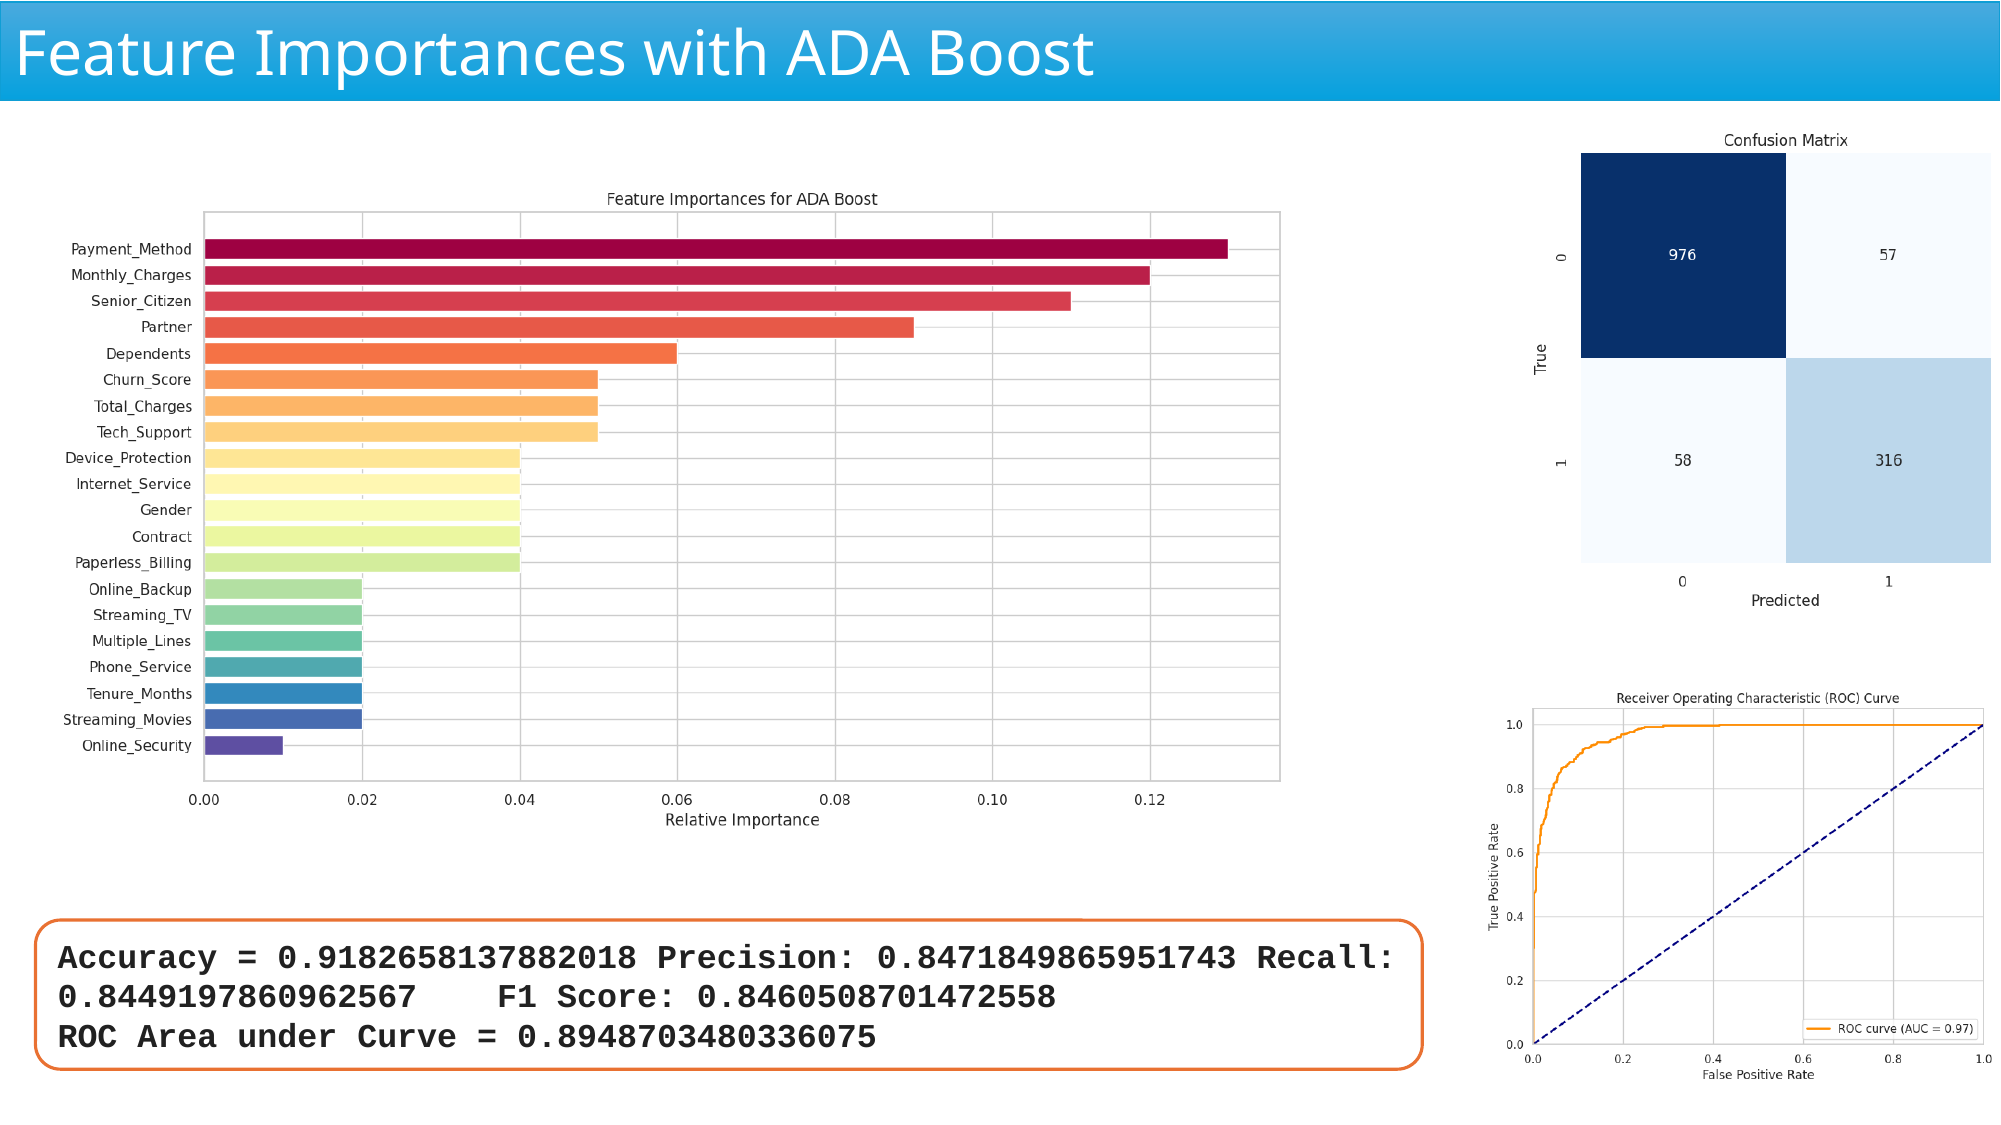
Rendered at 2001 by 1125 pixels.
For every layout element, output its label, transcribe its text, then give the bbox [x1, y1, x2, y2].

picture [1524, 123, 2000, 619]
text_box Accuracy = 0.9182658137882018 Precision: 0.8471849865951743 Recall: 0.8449197860962567 F1 Score: 0.8460508701472558 ROC Area under Curve = 0.8948703480336075 [33, 918, 1424, 1071]
picture [53, 181, 1288, 839]
picture [1480, 684, 2000, 1090]
text_box Feature Importances with ADA Boost [0, 1, 2000, 101]
